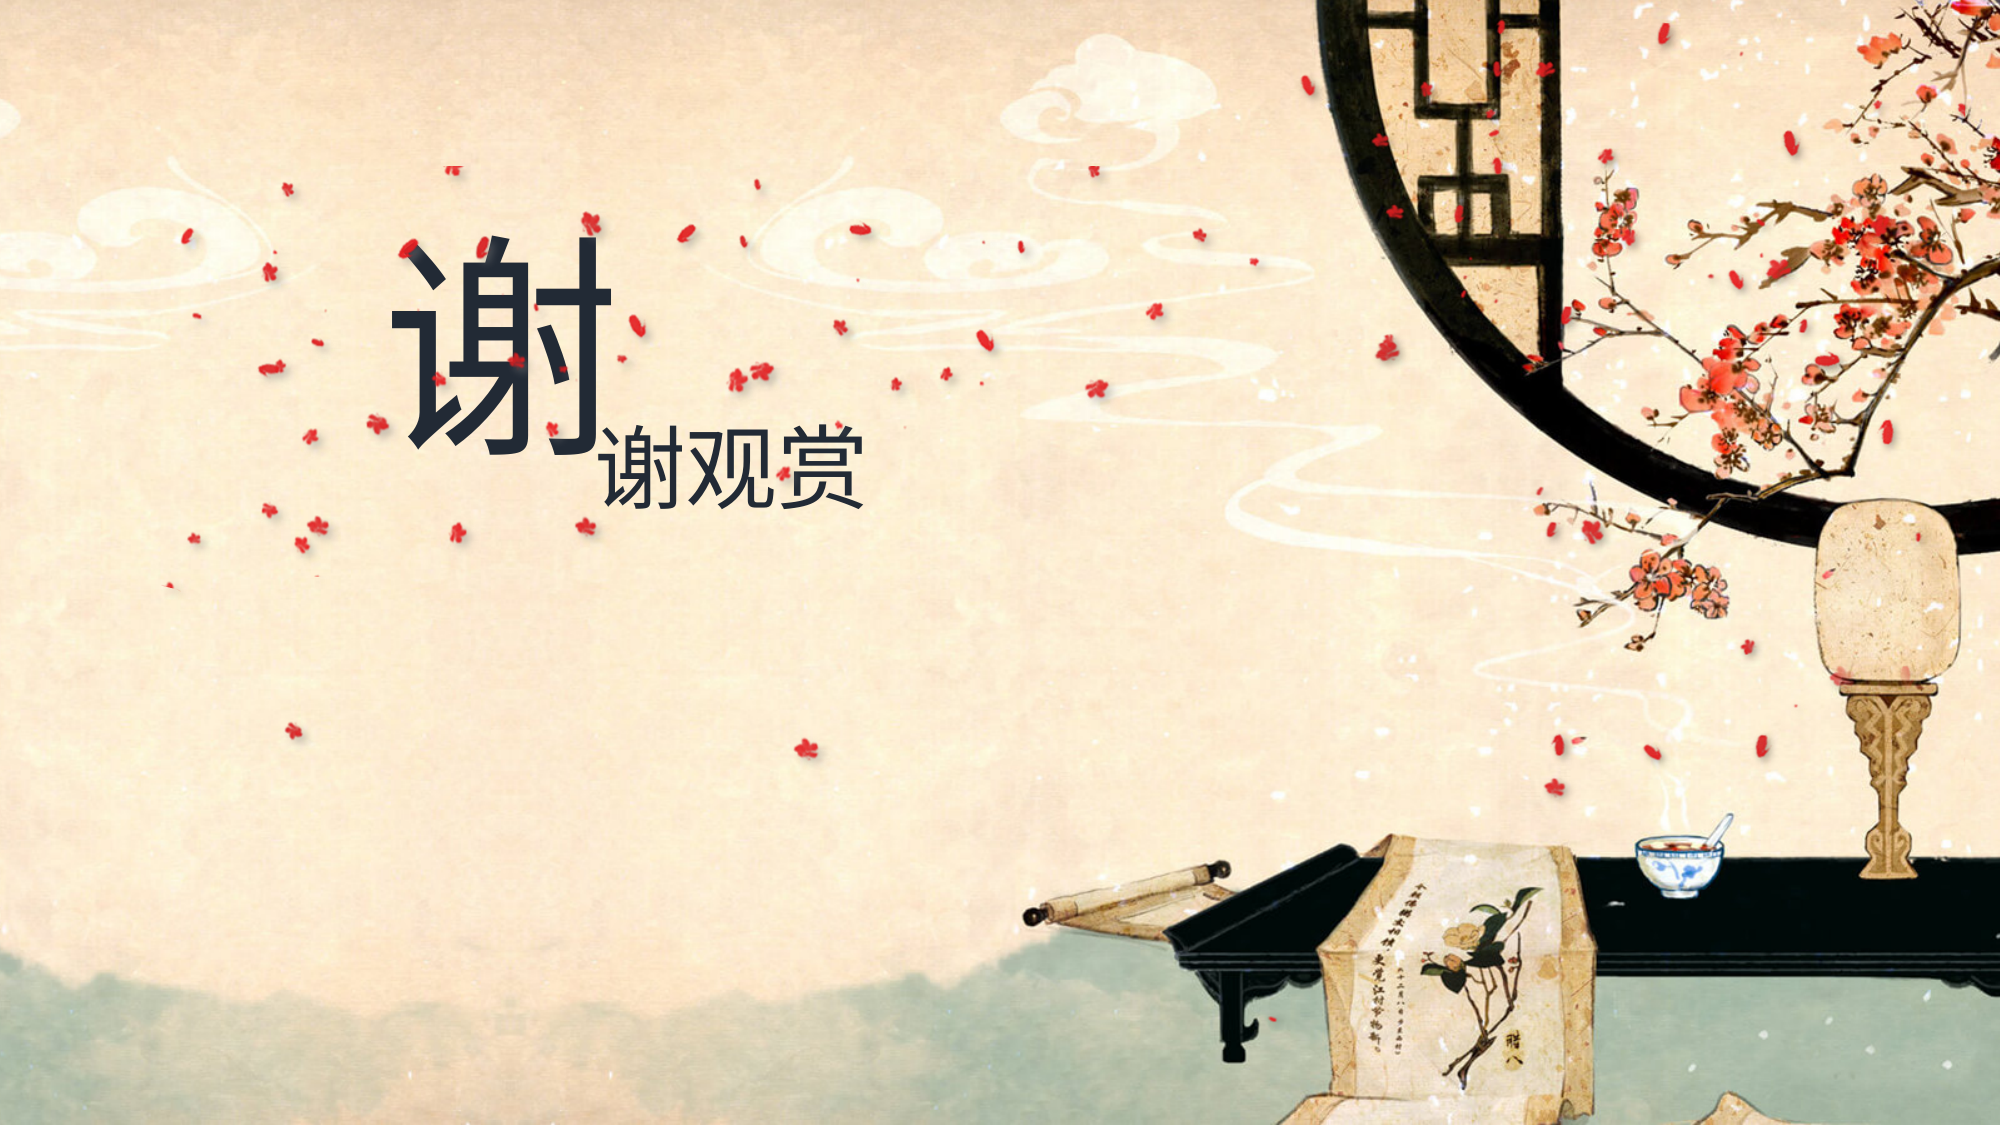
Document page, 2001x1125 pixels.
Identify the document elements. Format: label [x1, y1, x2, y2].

picture [1256, 0, 2001, 1125]
picture [374, 0, 1073, 1078]
text_box [0, 0, 1256, 1125]
